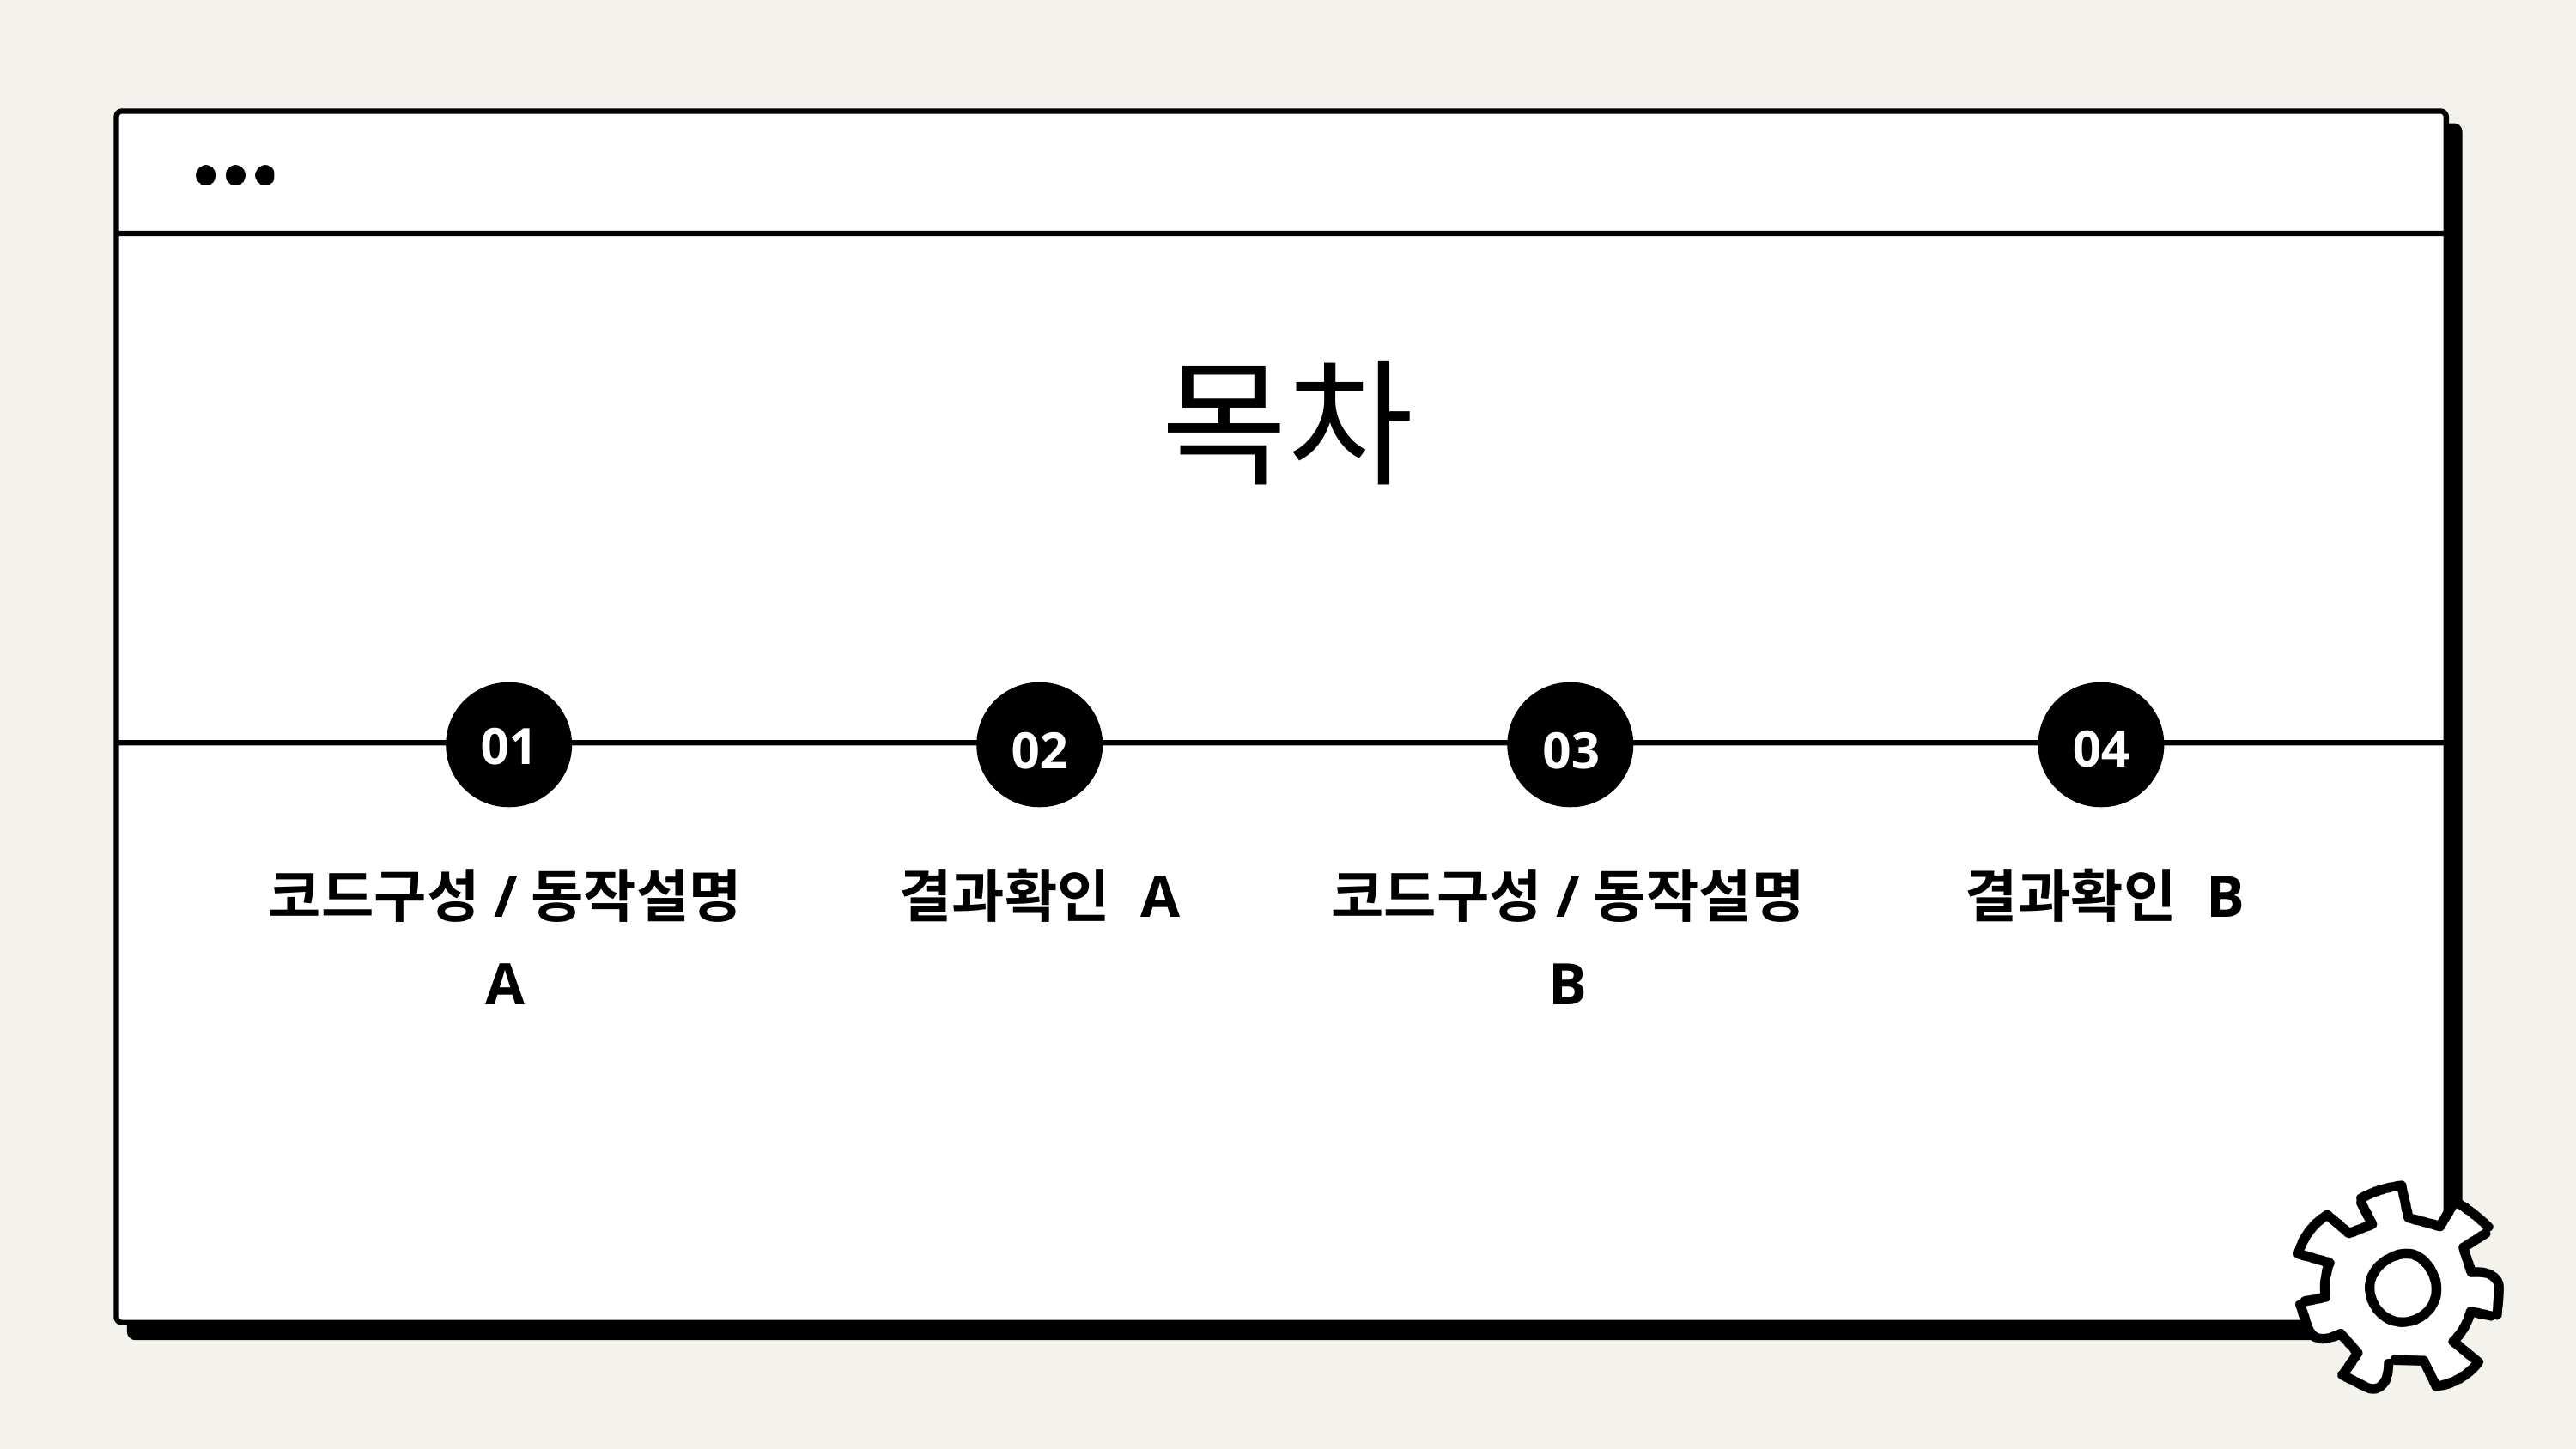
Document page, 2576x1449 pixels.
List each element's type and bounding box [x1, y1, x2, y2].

text_box [1507, 682, 1634, 808]
text_box [129, 125, 2460, 1338]
text_box [976, 682, 1103, 808]
text_box [445, 682, 573, 808]
text_box [116, 111, 2447, 1324]
text_box [2038, 682, 2165, 808]
text_box [2293, 1155, 2527, 1395]
